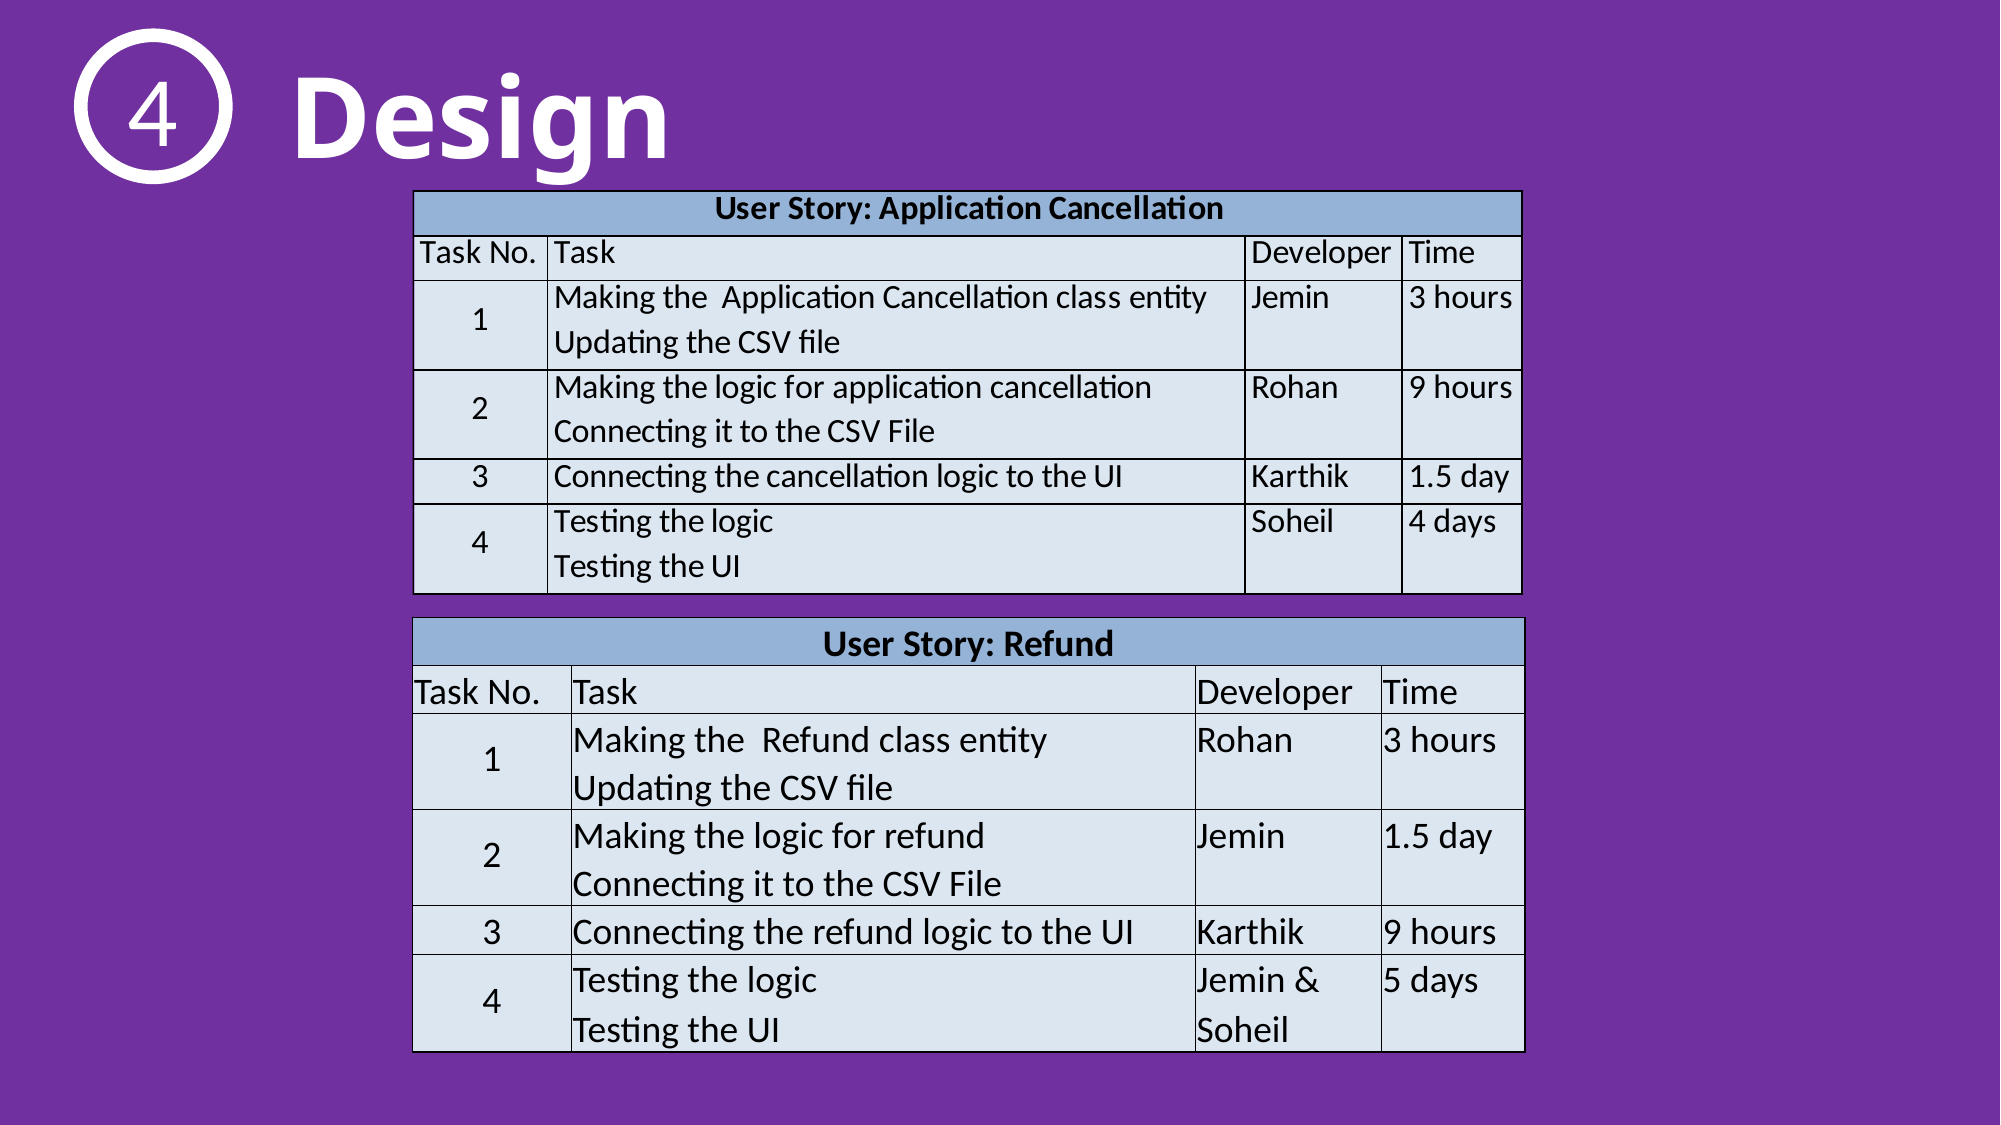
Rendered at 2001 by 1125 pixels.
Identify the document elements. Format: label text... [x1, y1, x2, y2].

text_box Design [273, 38, 689, 189]
table_cell 9 hours [1382, 906, 1524, 954]
table_cell Soheil [1196, 1002, 1381, 1051]
table_cell Making the Refund class entity [572, 714, 1195, 762]
table_cell [1382, 762, 1524, 809]
table_cell Jemin [1196, 810, 1381, 858]
table_cell Jemin & [1196, 955, 1381, 1002]
table_cell Task [572, 666, 1195, 713]
table_cell 3 hours [1382, 714, 1524, 762]
table_cell Task No. [413, 666, 571, 713]
table_cell 2 [413, 810, 571, 905]
table_cell Time [1382, 666, 1524, 713]
table_cell Testing the logic [572, 955, 1195, 1002]
table_cell 5 days [1382, 955, 1524, 1002]
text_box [412, 190, 1526, 597]
table_cell [1196, 858, 1381, 905]
table_cell Updating the CSV file [572, 762, 1195, 809]
table_cell Testing the UI [572, 1002, 1195, 1051]
table_cell 1.5 day [1382, 810, 1524, 858]
table_cell Connecting it to the CSV File [572, 858, 1195, 905]
table_cell 3 [413, 906, 571, 954]
table_cell [1196, 762, 1381, 809]
table_cell [1382, 858, 1524, 905]
table_cell Making the logic for refund [572, 810, 1195, 858]
table_cell 1 [413, 714, 571, 809]
text_box 4 [73, 28, 233, 185]
table_cell Connecting the refund logic to the UI [572, 906, 1195, 954]
table_cell [1382, 1002, 1524, 1051]
table_cell Rohan [1196, 714, 1381, 762]
table_cell 4 [413, 955, 571, 1051]
table_cell Karthik [1196, 906, 1381, 954]
table_cell Developer [1196, 666, 1381, 713]
table_header User Story: Refund [413, 618, 1524, 665]
